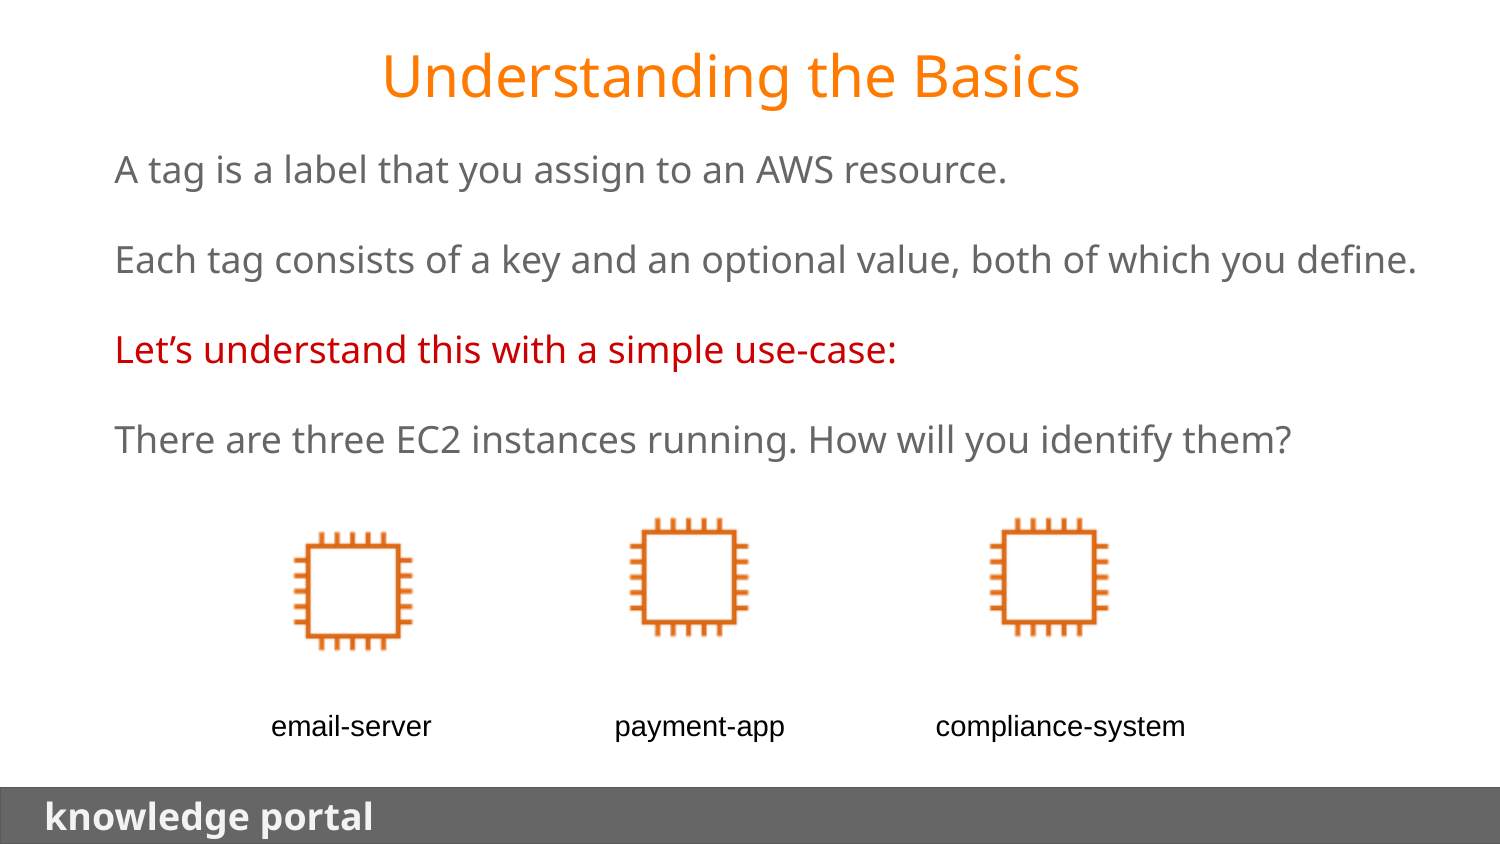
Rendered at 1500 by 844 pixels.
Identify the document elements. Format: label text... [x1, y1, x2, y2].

picture [627, 516, 751, 640]
picture [988, 516, 1111, 640]
text_box knowledge portal [0, 787, 1500, 844]
subtitle Understanding the Basics [25, 23, 1438, 131]
text_box payment-app [566, 692, 863, 749]
text_box email-server [214, 692, 511, 749]
text_box compliance-system [887, 692, 1211, 749]
text_box A tag is a label that you assign to an AWS resource. Each tag consists of a key and an optional value, both of which you define. Let’s understand this with a simple use-case: There are three EC2 instances running. How will you identify them? [99, 130, 1450, 305]
picture [291, 529, 415, 653]
